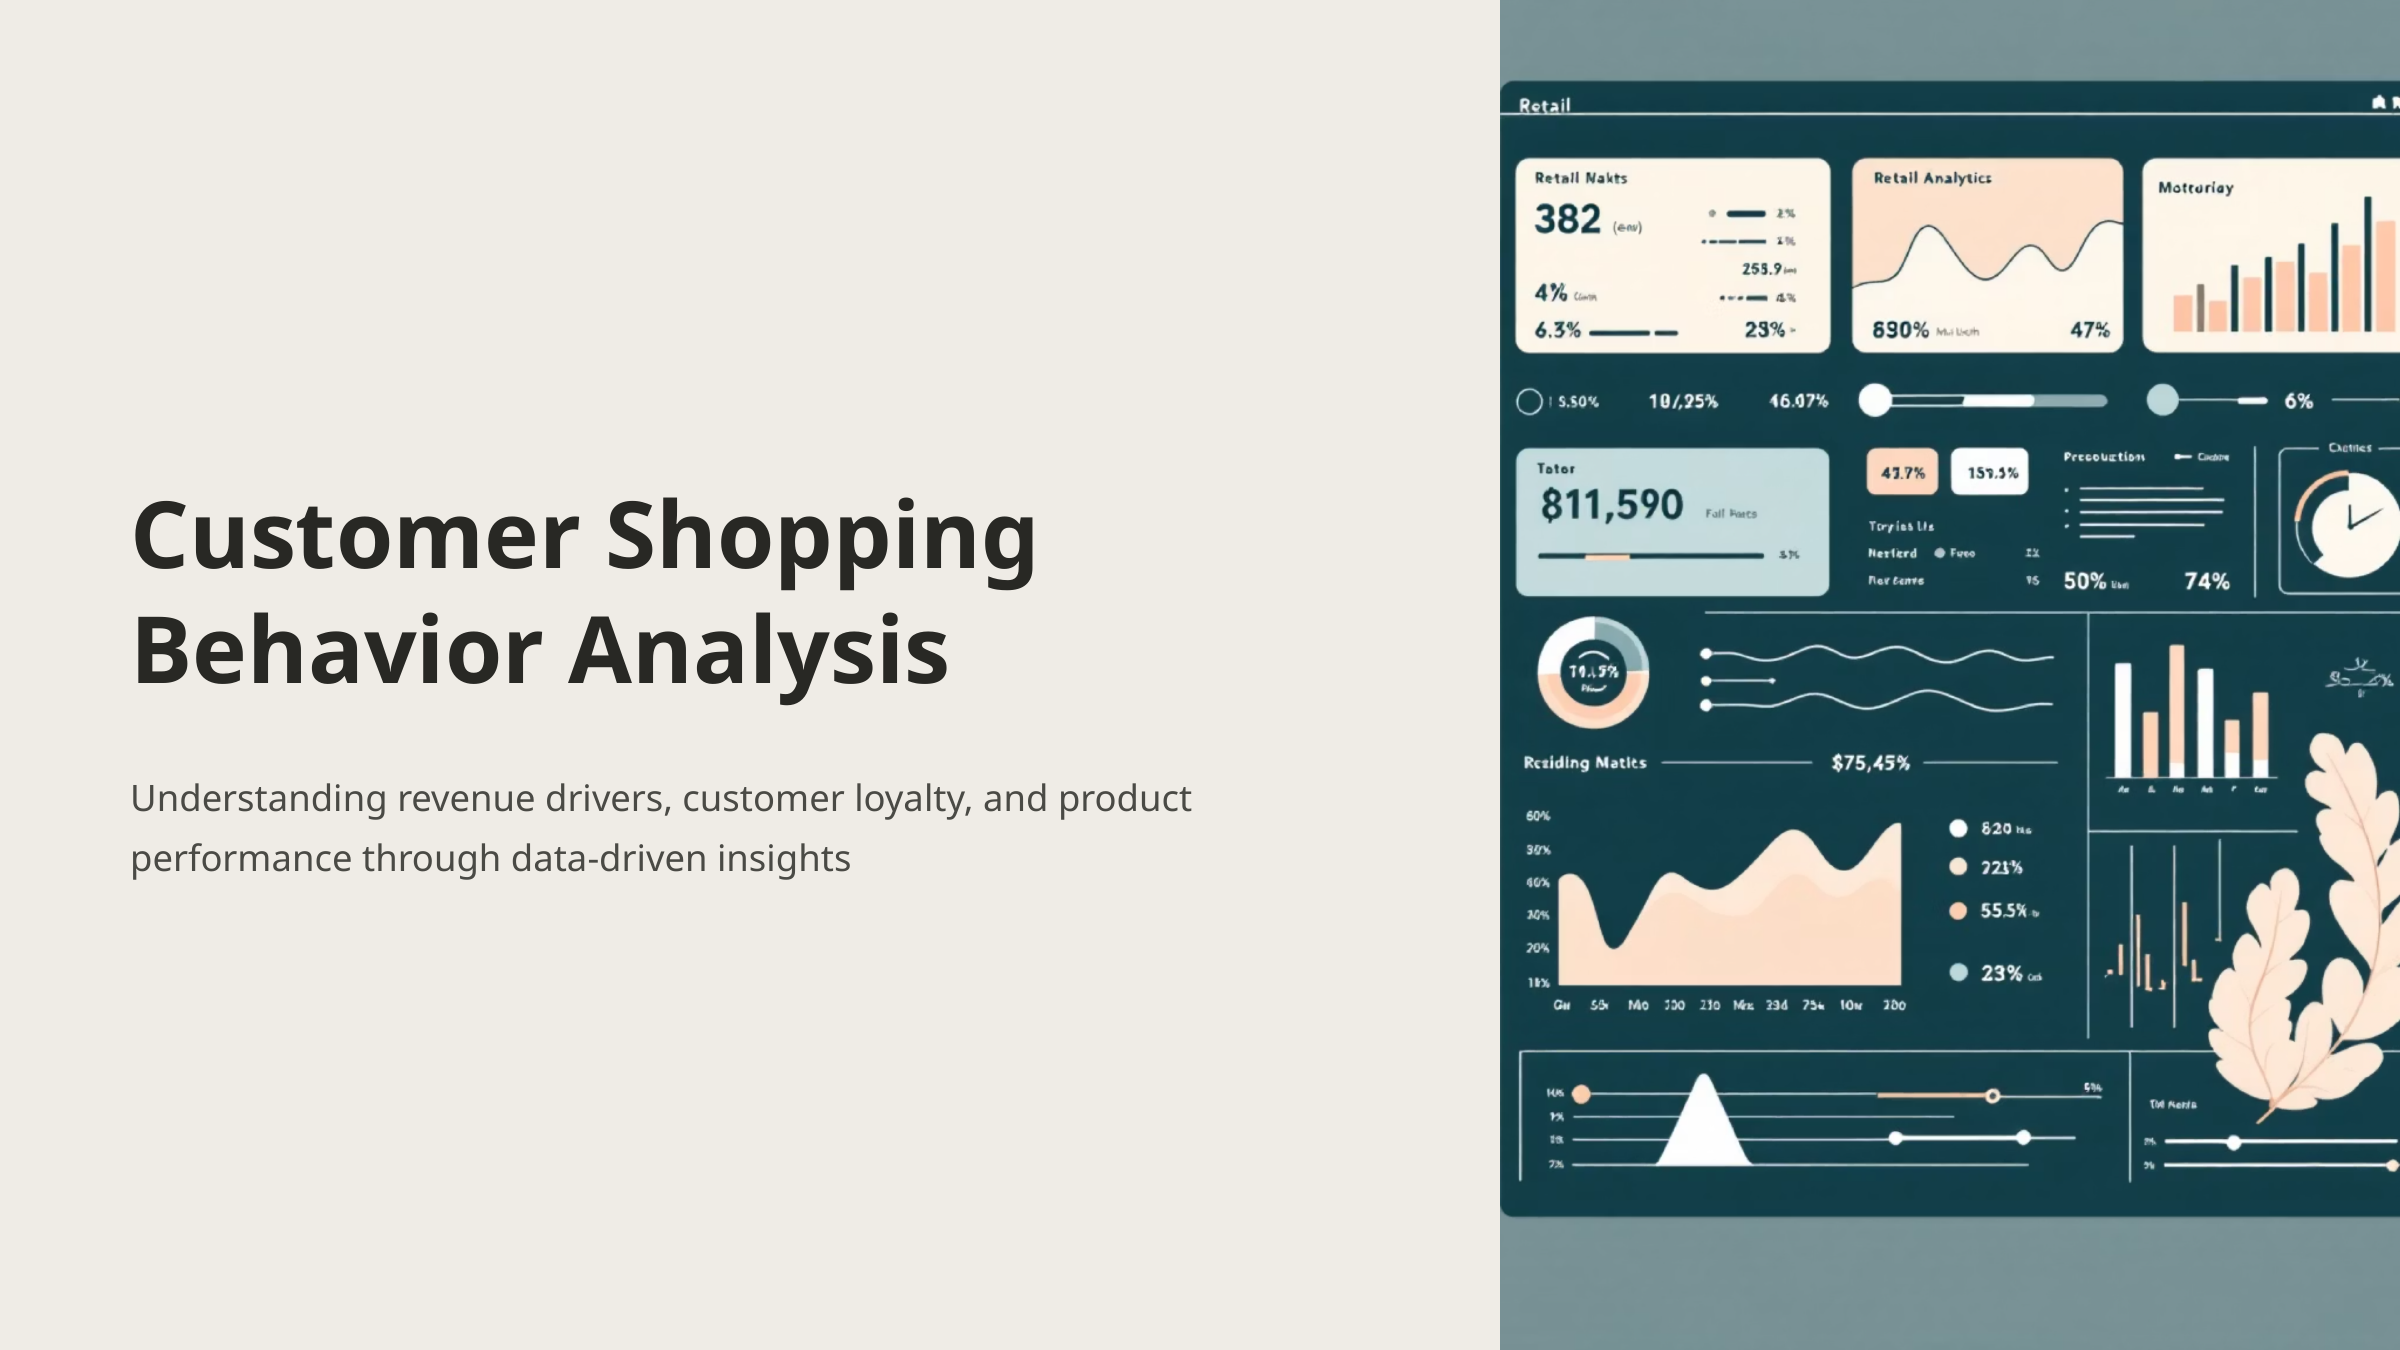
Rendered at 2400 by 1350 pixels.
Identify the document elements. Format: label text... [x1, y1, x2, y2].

picture [1499, 0, 2400, 1350]
text_box Customer Shopping Behavior Analysis [130, 471, 1370, 704]
text_box Understanding revenue drivers, customer loyalty, and product performance through data-driven insights [130, 759, 1370, 879]
